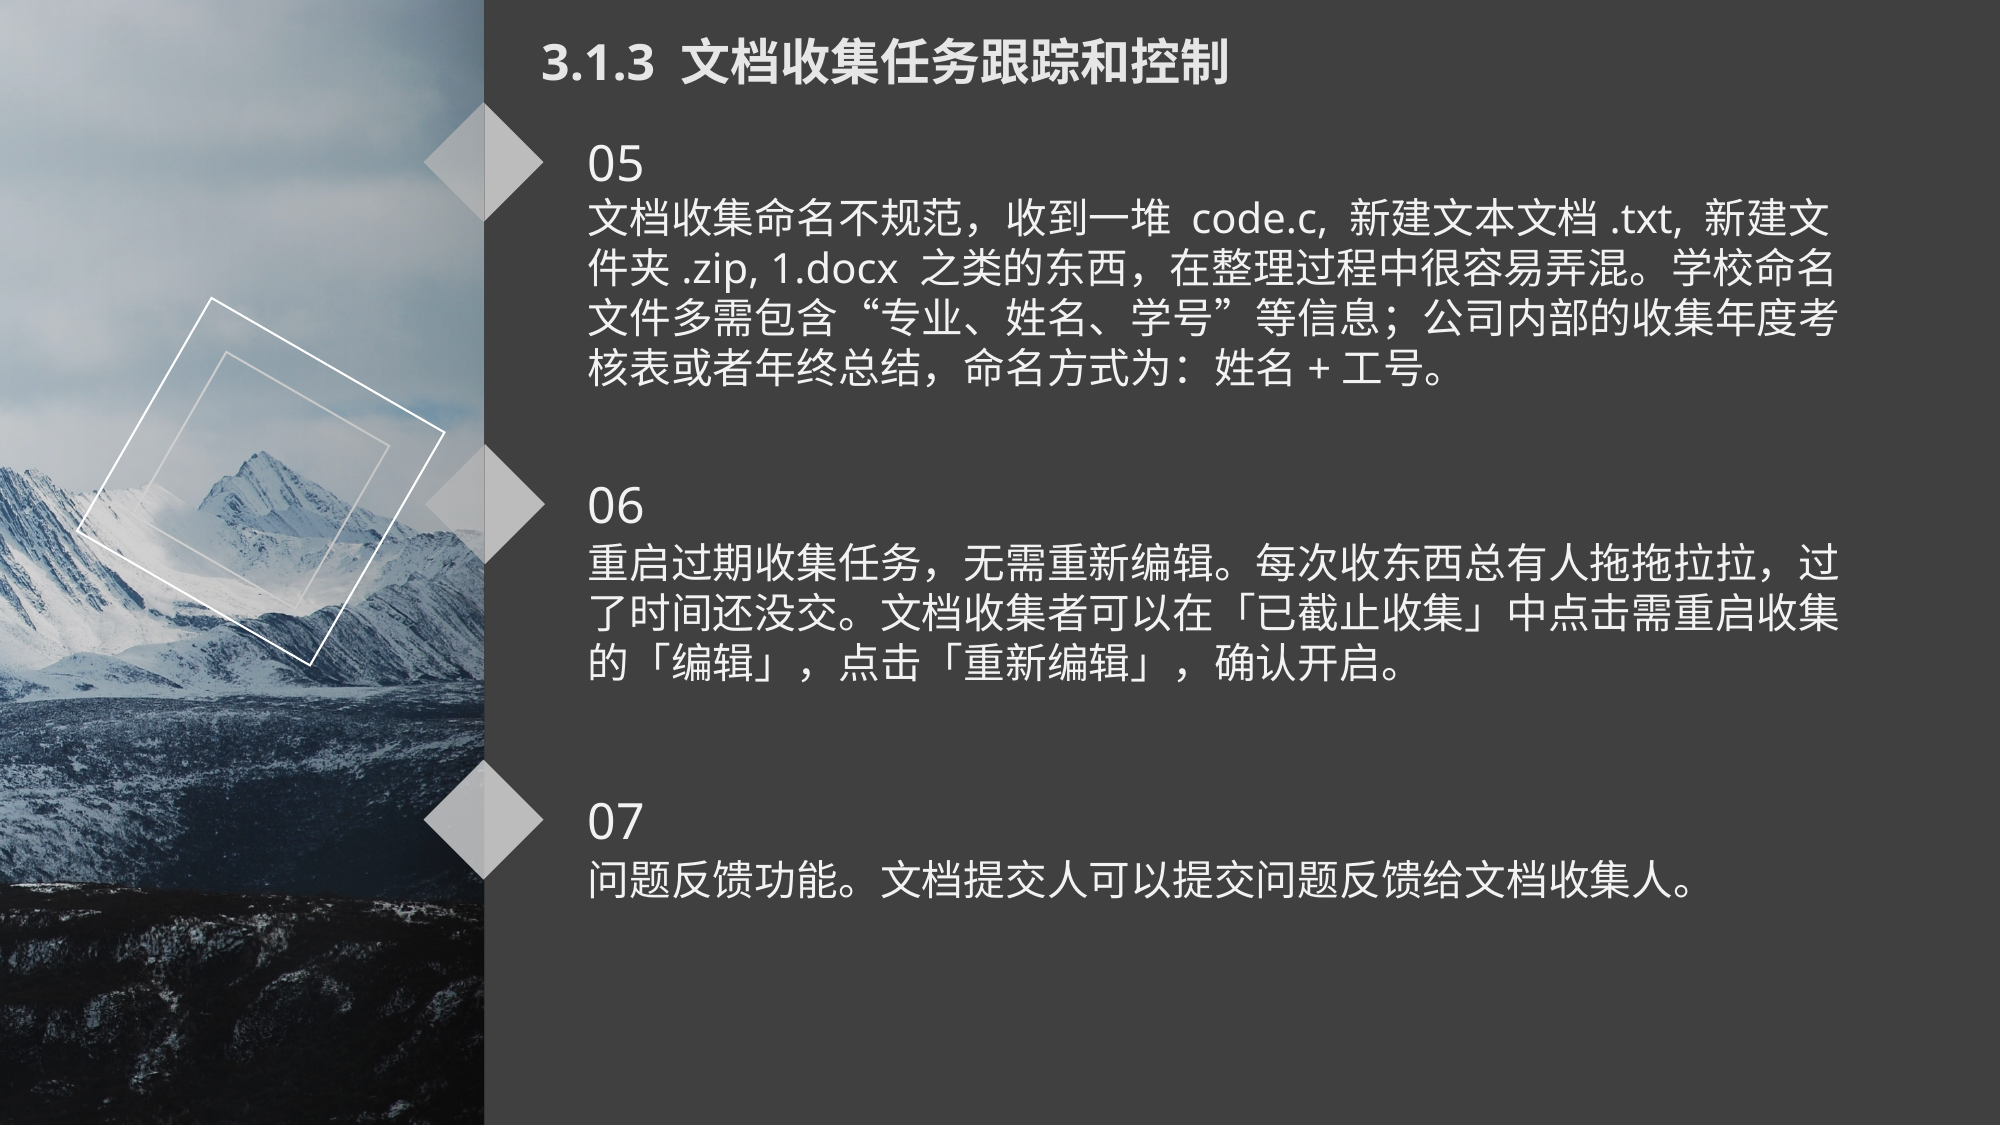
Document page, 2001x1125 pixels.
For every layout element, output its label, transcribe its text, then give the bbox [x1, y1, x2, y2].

text_box [485, 102, 546, 223]
text_box [485, 759, 546, 880]
text_box 3.1.3 文档收集任务跟踪和控制 [526, 22, 1279, 98]
text_box 05 [572, 124, 861, 184]
text_box 文档收集命名不规范，收到一堆 code.c, 新建文本文档.txt, 新建文件夹.zip, 1.docx 之类的东西，在整理过程中很容易弄混。学校命名文件多需包含“专业、姓名、学号”等信息；公司内部的收集年度考核表或者年终总结，命名方式为：姓名+工号。 [572, 184, 1885, 399]
text_box 06 [572, 466, 861, 529]
text_box [485, 442, 547, 566]
text_box 重启过期收集任务，无需重新编辑。每次收东西总有人拖拖拉拉，过了时间还没交。文档收集者可以在「已截止收集」中点击需重启收集的「编辑」，点击「重新编辑」，确认开启。 [572, 529, 1885, 695]
picture [0, 0, 485, 1125]
text_box 07 [572, 781, 861, 846]
text_box 问题反馈功能。文档提交人可以提交问题反馈给文档收集人。 [572, 846, 1885, 911]
